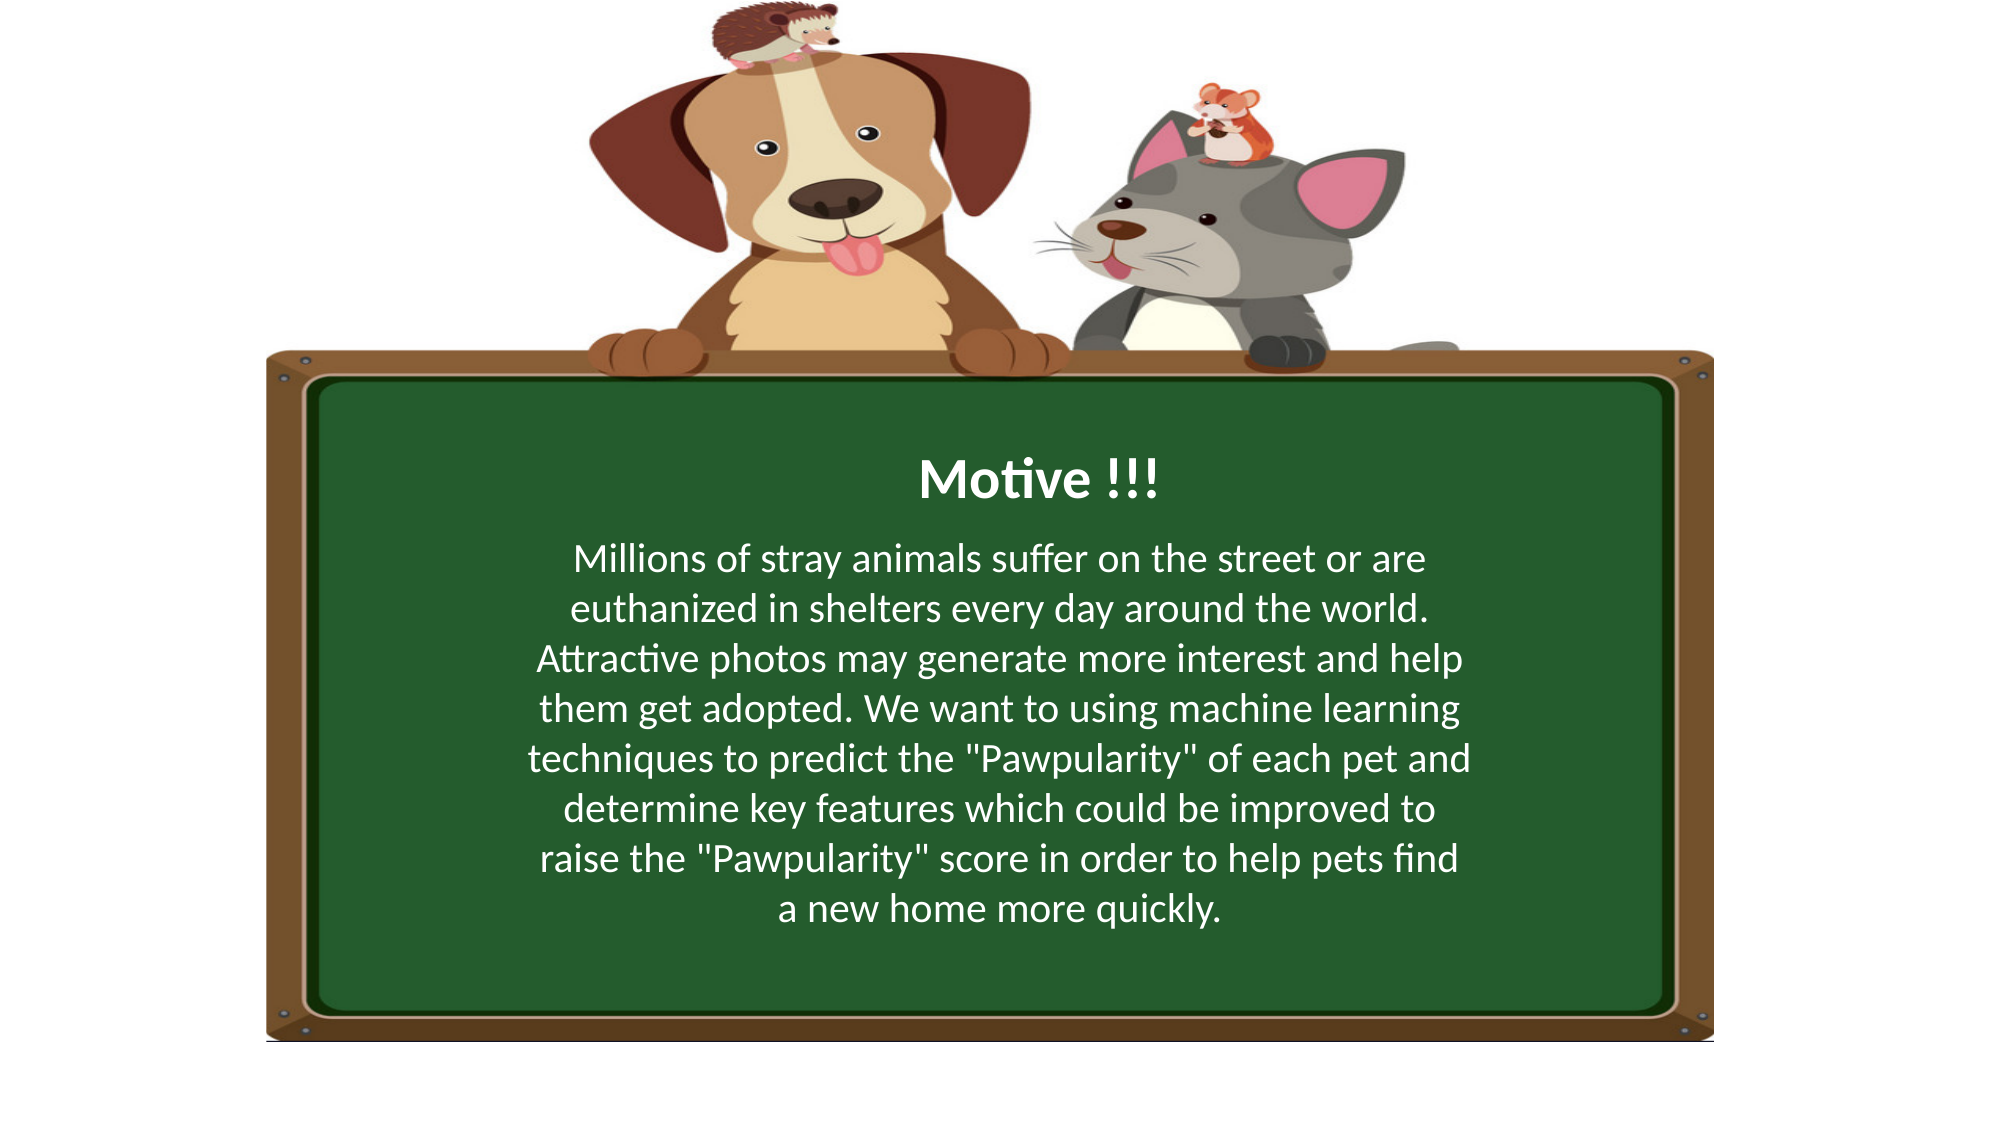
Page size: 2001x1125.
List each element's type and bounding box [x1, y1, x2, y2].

list [266, 0, 1714, 1042]
